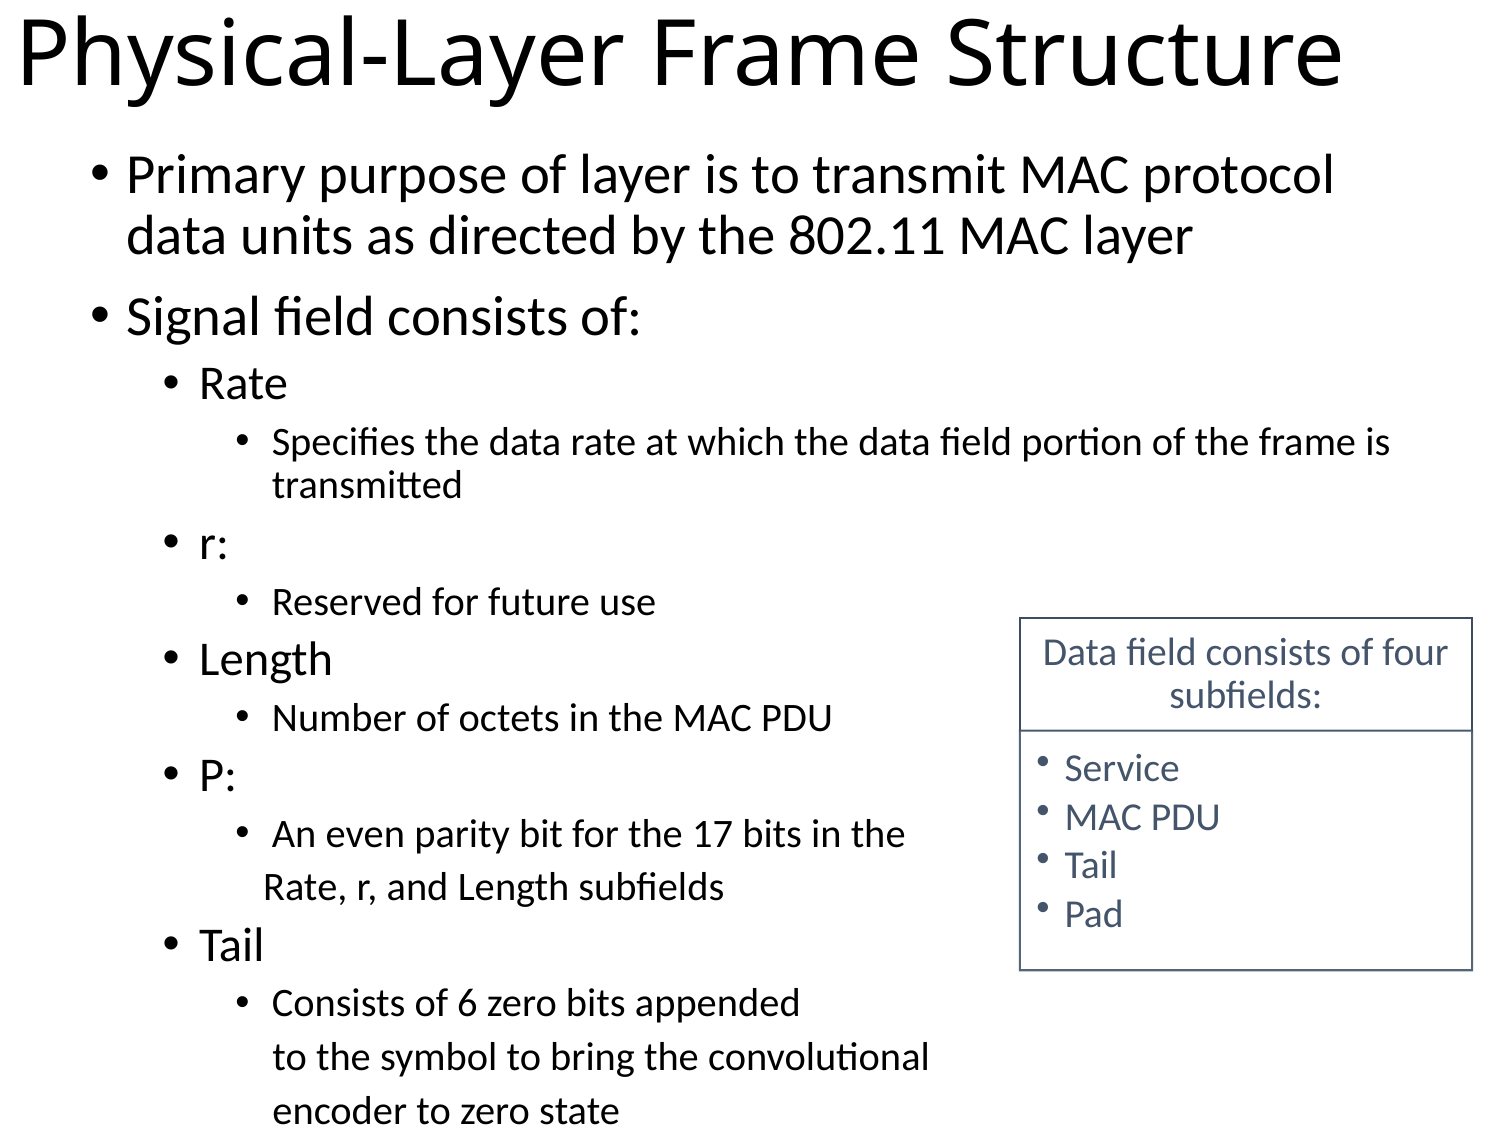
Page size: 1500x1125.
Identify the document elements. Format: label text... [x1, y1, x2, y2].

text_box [1019, 612, 1473, 976]
list Primary purpose of layer is to transmit MAC protocol data units as directed by the 802.11 MAC layer Signal field consists of: Rate Specifies the data rate at which the data field portion of the frame is transmitted r: Reserved for future use Length Number of octets in the MAC PDU P: An even parity bit for the 17 bits in the Rate, r, and Length subfields Tail Consists of 6 zero bits appended to the symbol to bring the convolutional encoder to zero state [75, 137, 1425, 1125]
title Physical-Layer Frame Structure [0, 0, 1500, 150]
